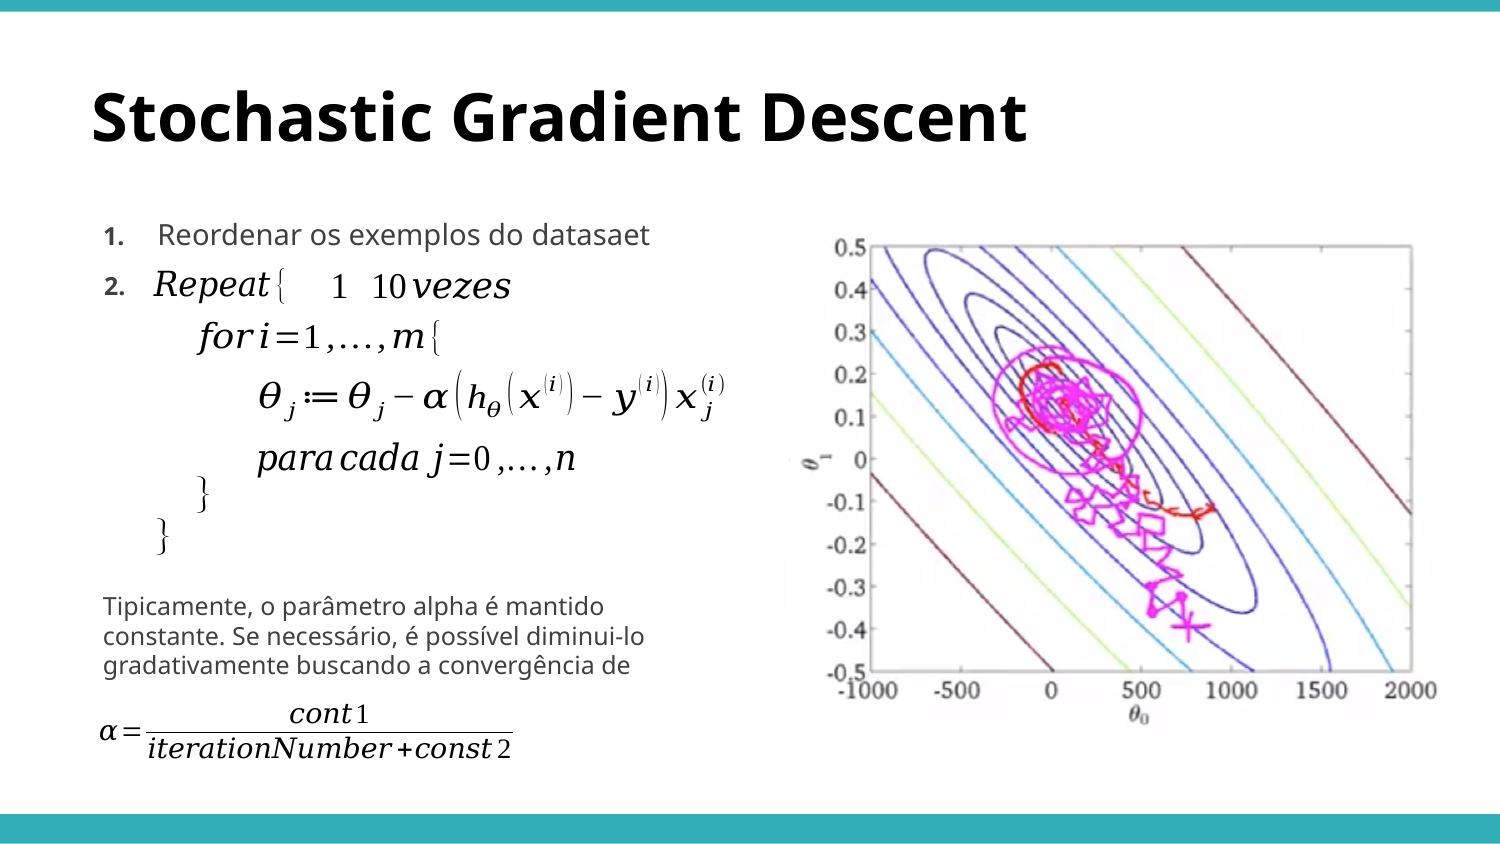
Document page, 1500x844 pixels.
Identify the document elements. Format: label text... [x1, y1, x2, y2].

text_box 1. Reordenar os exemplos do datasaet [88, 197, 678, 270]
text_box Stochastic Gradient Descent [76, 67, 1483, 162]
text_box 2. [89, 249, 562, 322]
picture [777, 208, 1456, 740]
